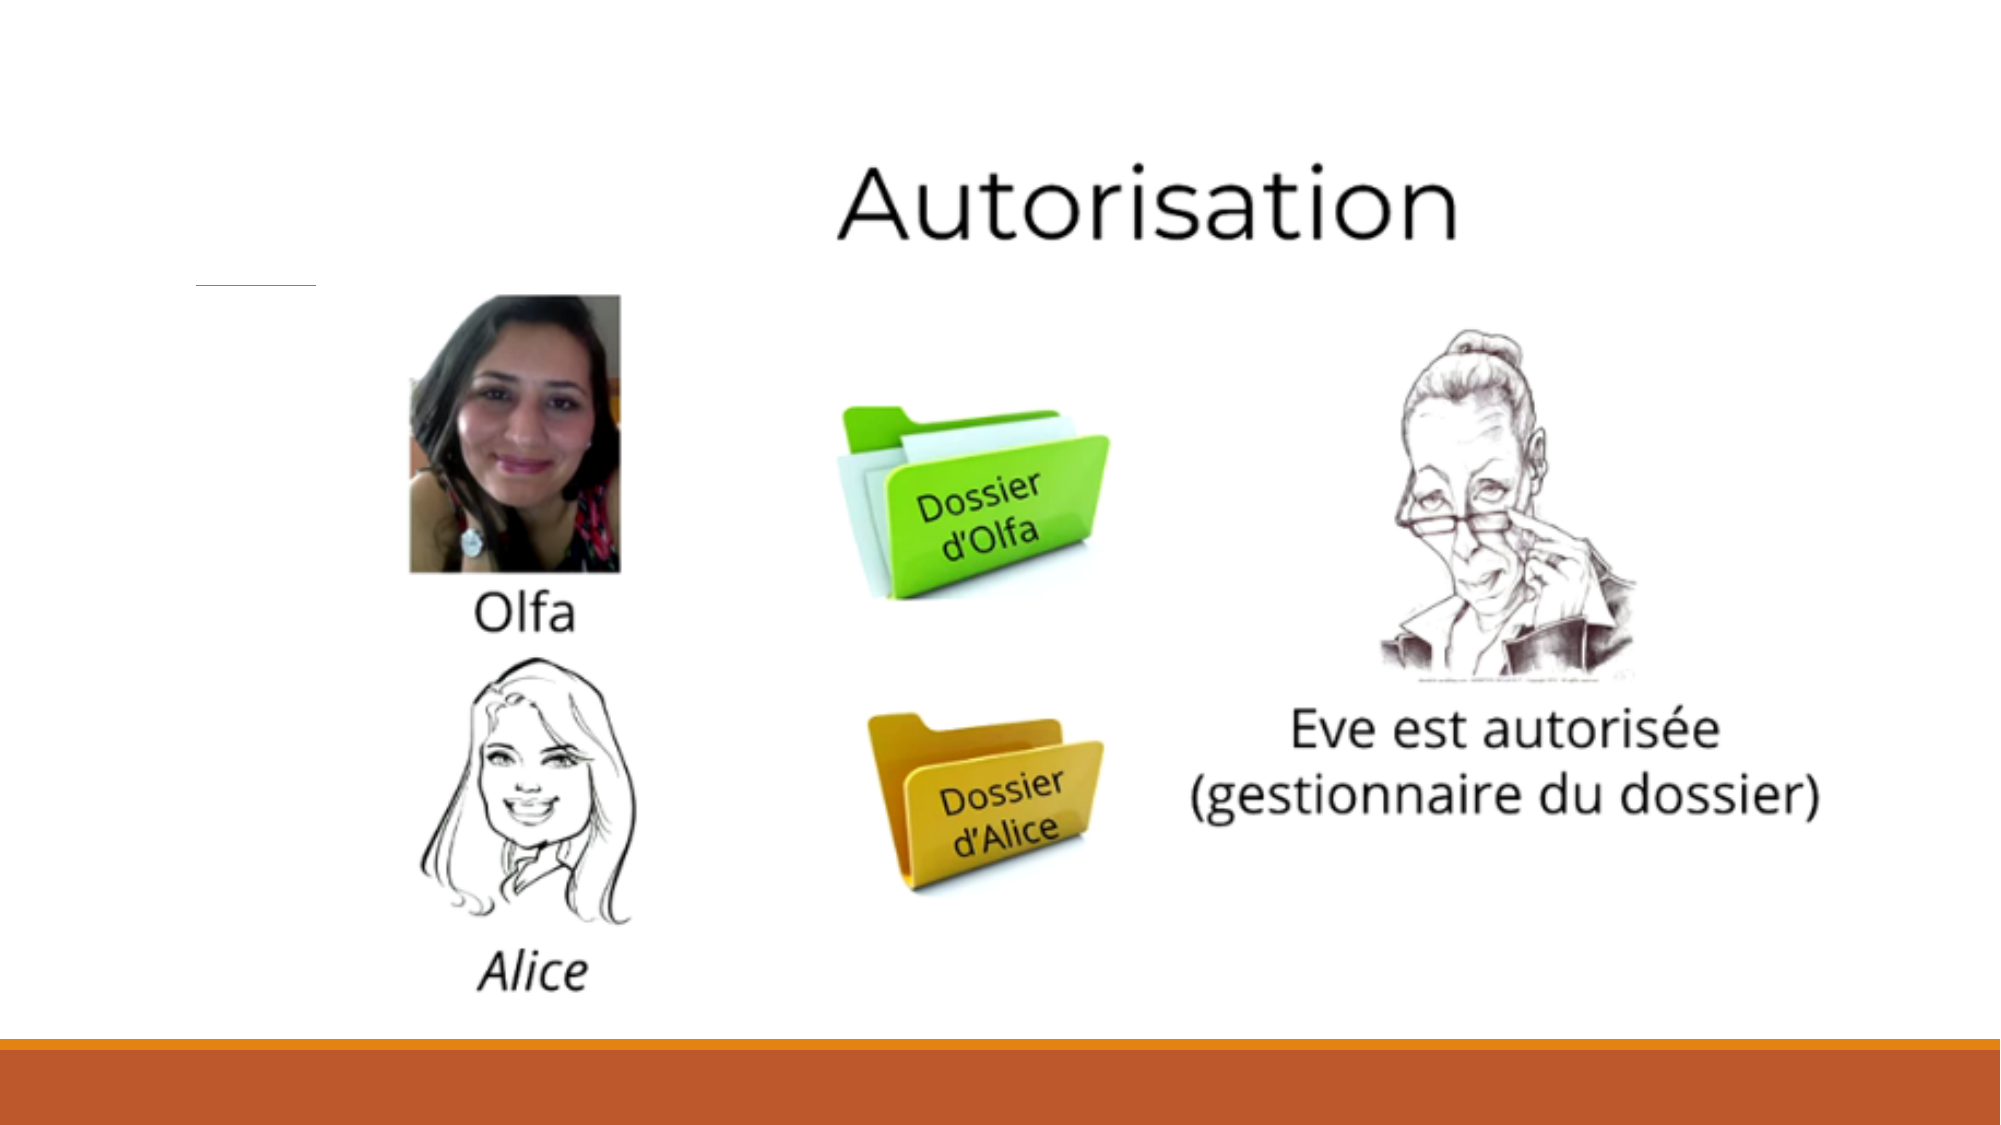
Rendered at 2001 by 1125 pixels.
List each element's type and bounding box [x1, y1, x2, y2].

picture [315, 129, 1857, 1006]
